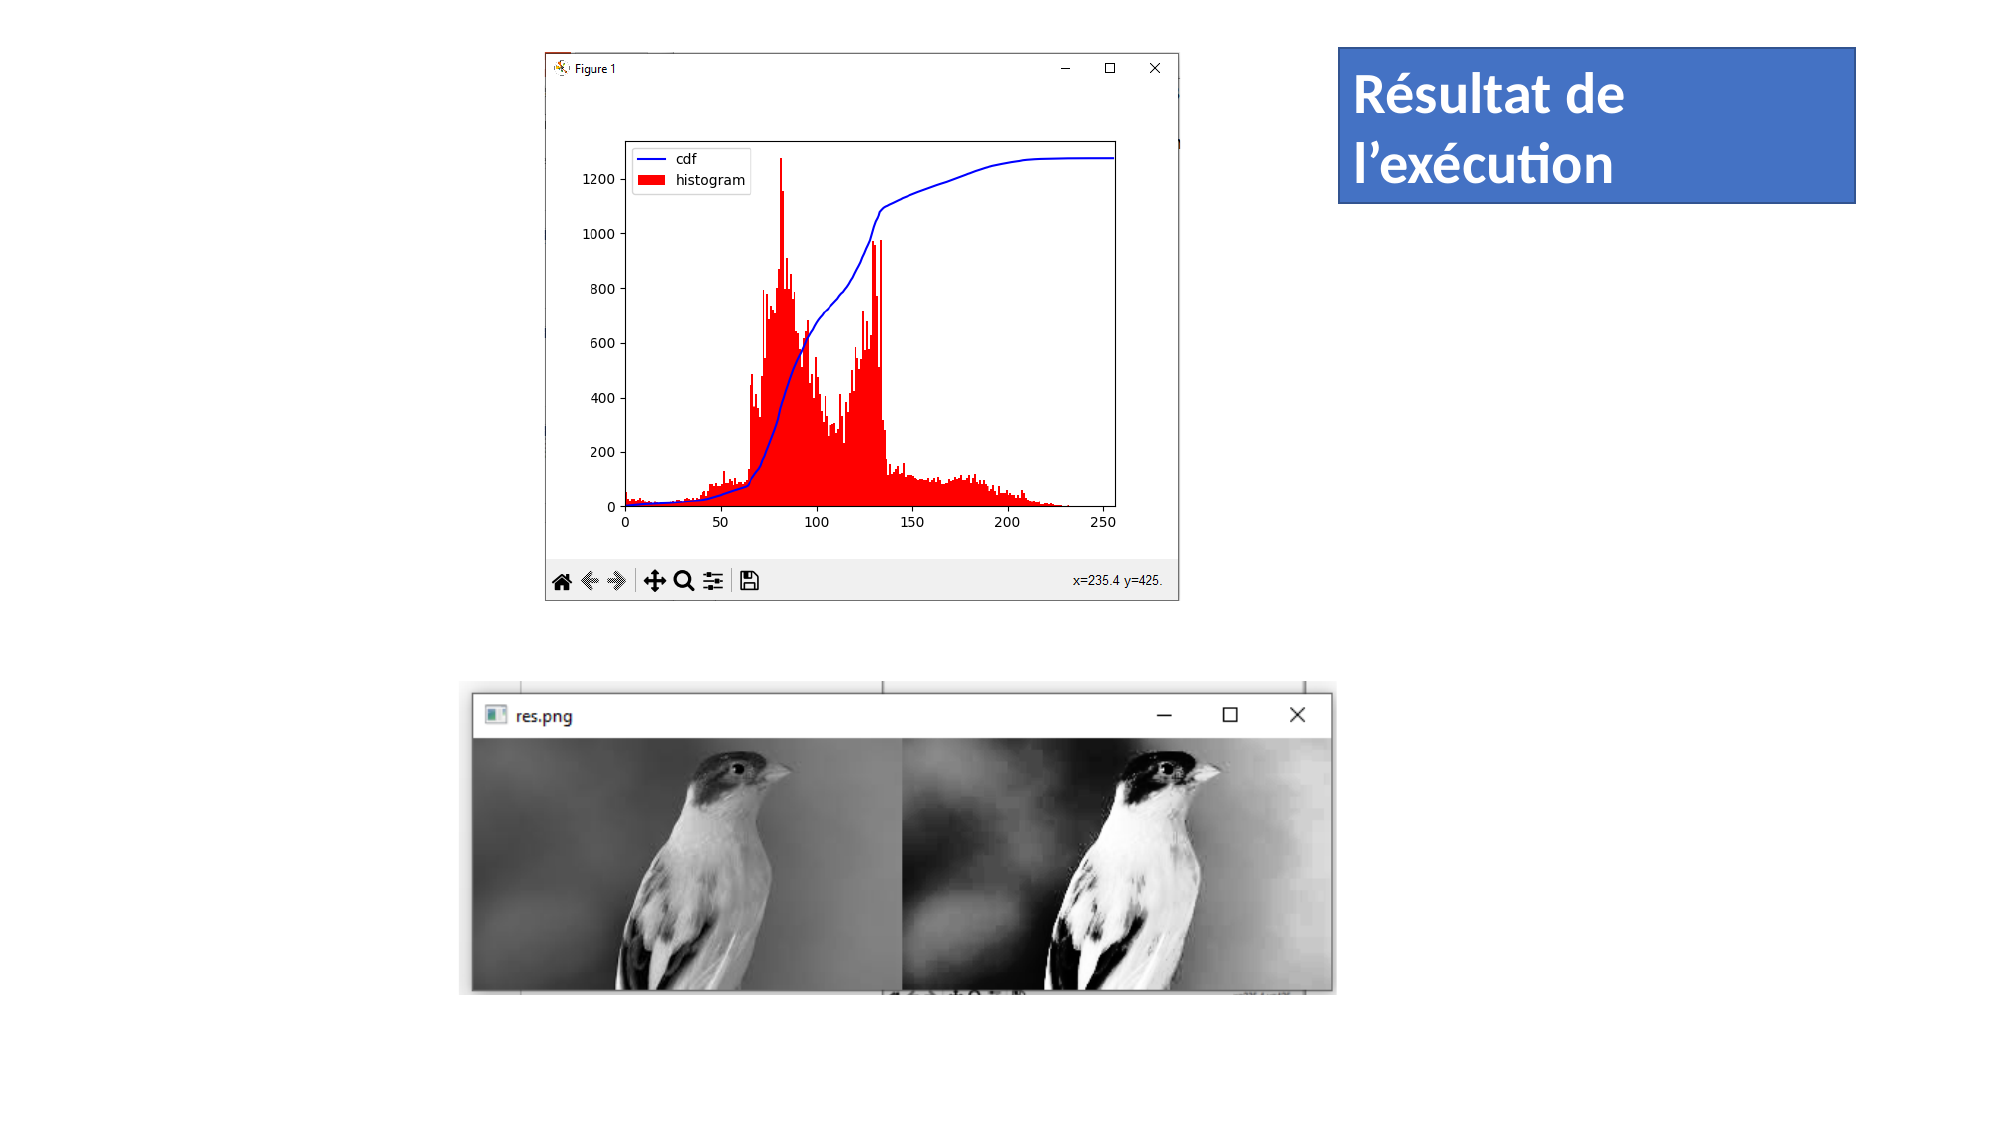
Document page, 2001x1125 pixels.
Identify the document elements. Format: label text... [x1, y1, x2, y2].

picture [458, 681, 1337, 995]
picture [544, 52, 1181, 601]
text_box Résultat de l’exécution [1338, 47, 1856, 204]
